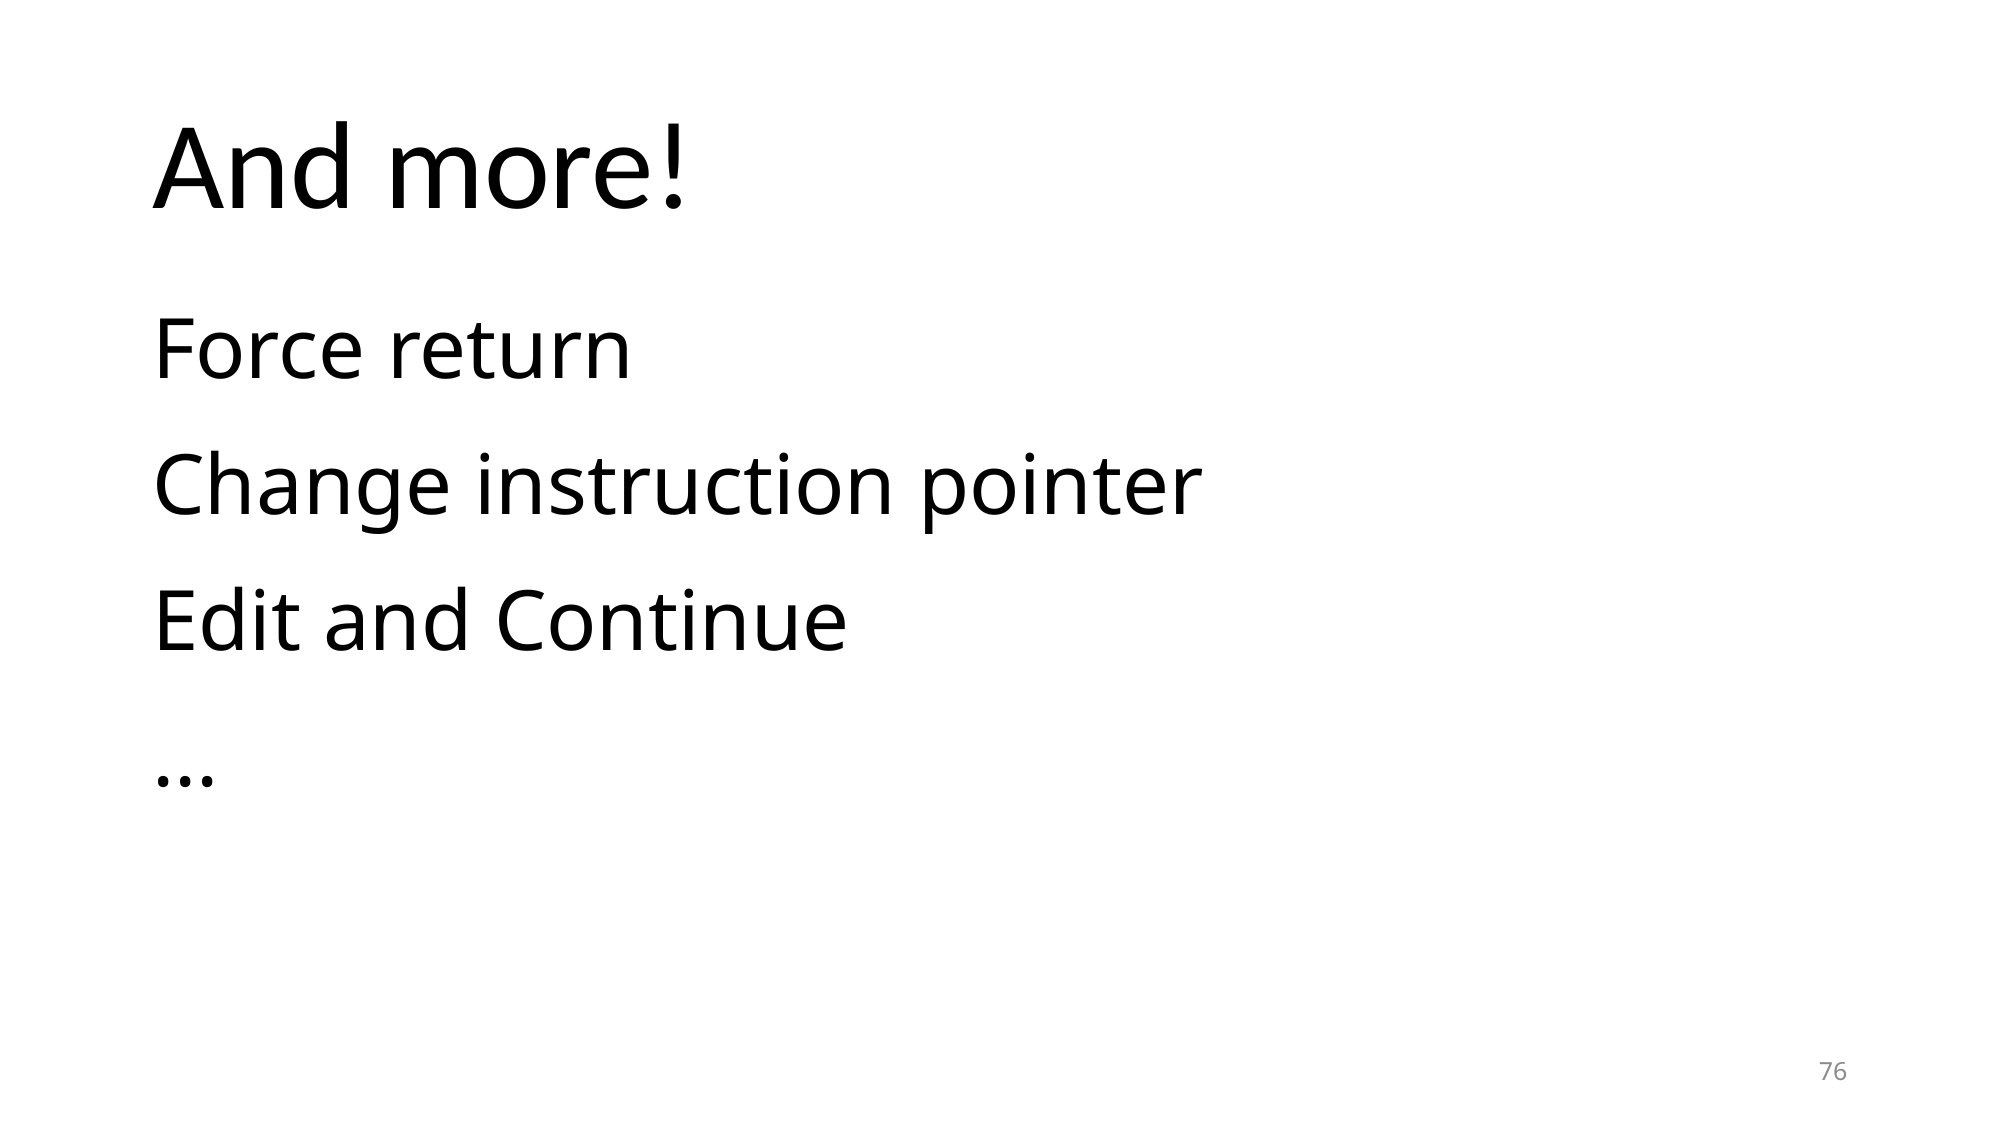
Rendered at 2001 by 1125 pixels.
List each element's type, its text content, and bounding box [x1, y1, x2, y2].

list Force return Change instruction pointer Edit and Continue ... [137, 299, 1863, 1014]
slide_number 76 [1412, 1042, 1863, 1103]
title And more! [137, 59, 1863, 278]
